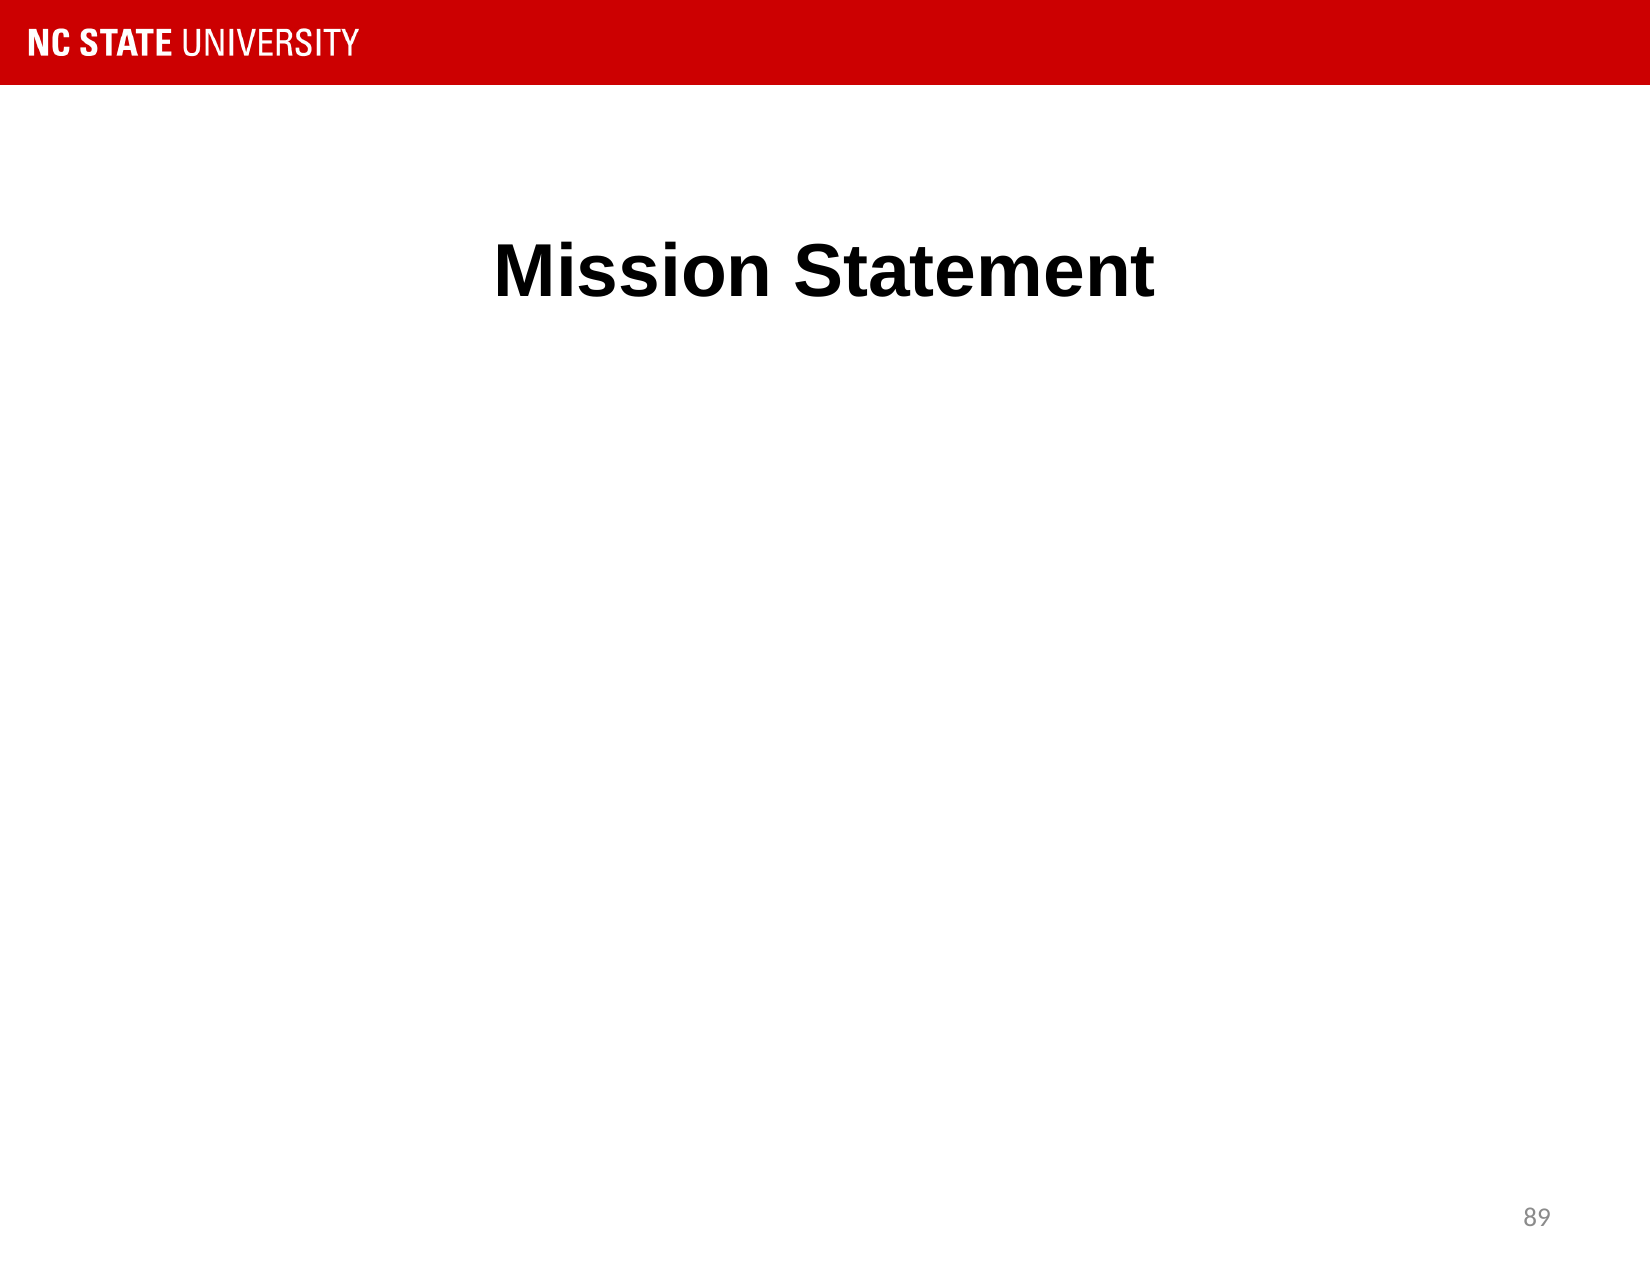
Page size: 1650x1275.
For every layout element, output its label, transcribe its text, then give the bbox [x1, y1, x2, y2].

picture [0, 0, 1650, 85]
title Mission Statement [82, 167, 1568, 366]
slide_number 89 [1182, 1181, 1568, 1250]
